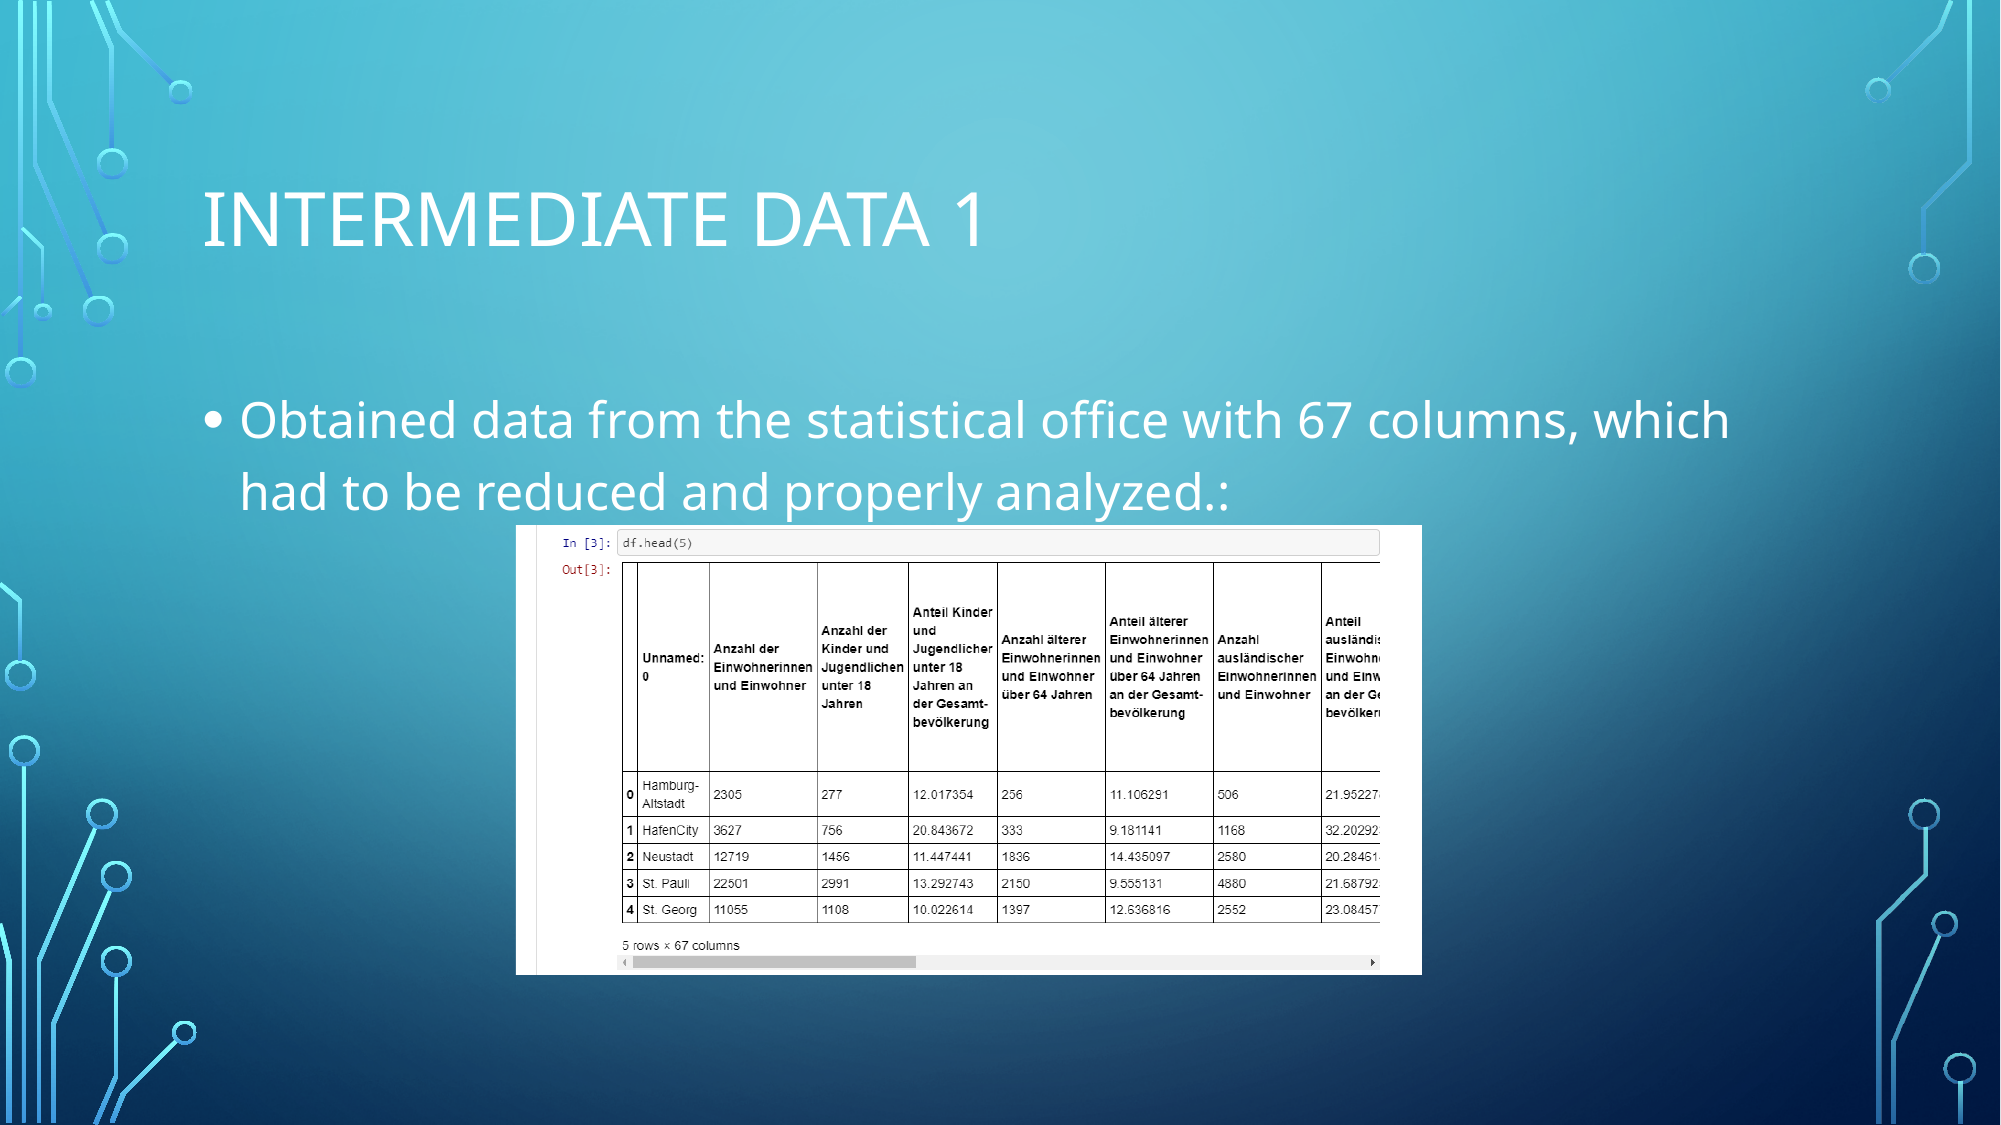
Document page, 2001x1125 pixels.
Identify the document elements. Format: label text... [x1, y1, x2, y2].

title Intermediate Data 1 [187, 101, 1813, 344]
picture [515, 525, 1423, 976]
list Obtained data from the statistical office with 67 columns, which had to be reduced and properly analyzed.: [187, 369, 1813, 950]
